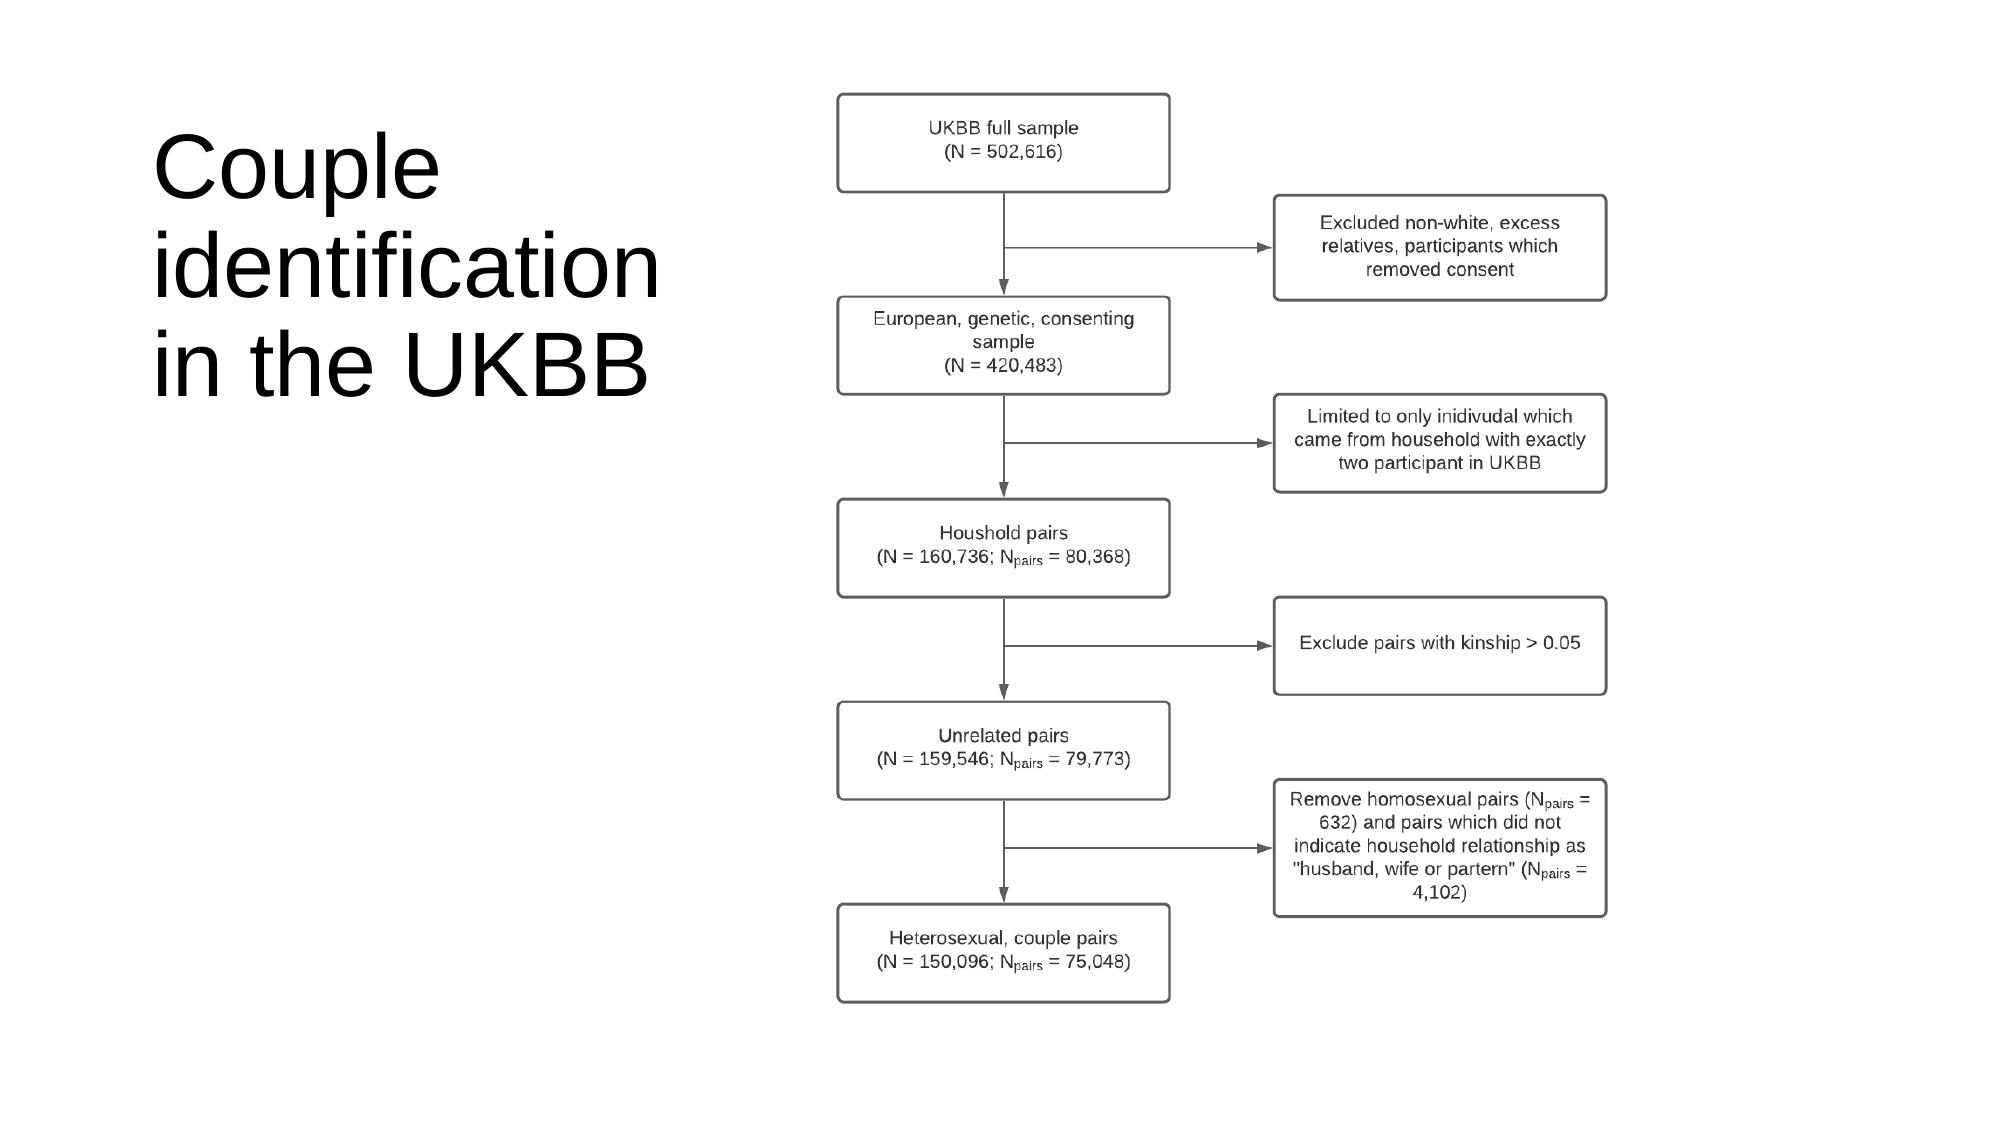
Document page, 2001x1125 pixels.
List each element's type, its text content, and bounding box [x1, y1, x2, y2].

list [780, 29, 1663, 1066]
title Couple identification in the UKBB [137, 59, 722, 476]
